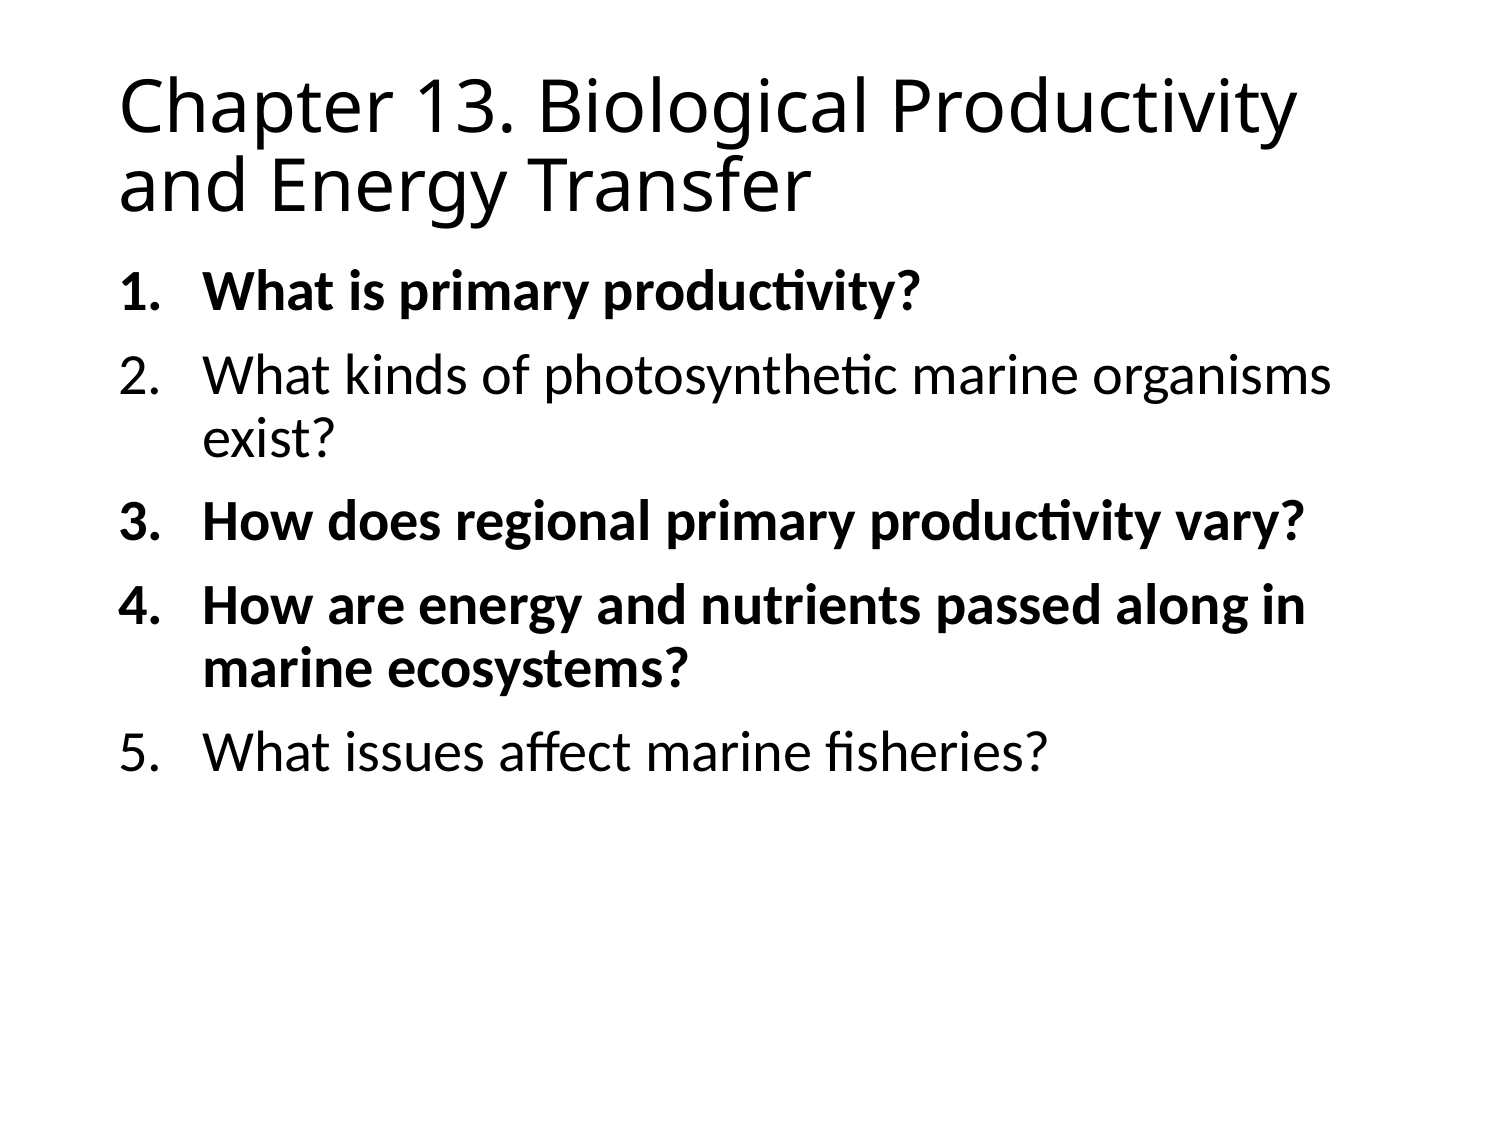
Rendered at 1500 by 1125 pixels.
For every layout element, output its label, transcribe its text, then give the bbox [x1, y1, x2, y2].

list What is primary productivity? What kinds of photosynthetic marine organisms exist? How does regional primary productivity vary? How are energy and nutrients passed along in marine ecosystems? What issues affect marine fisheries? [103, 252, 1397, 967]
title Chapter 13. Biological Productivity and Energy Transfer [103, 59, 1397, 237]
